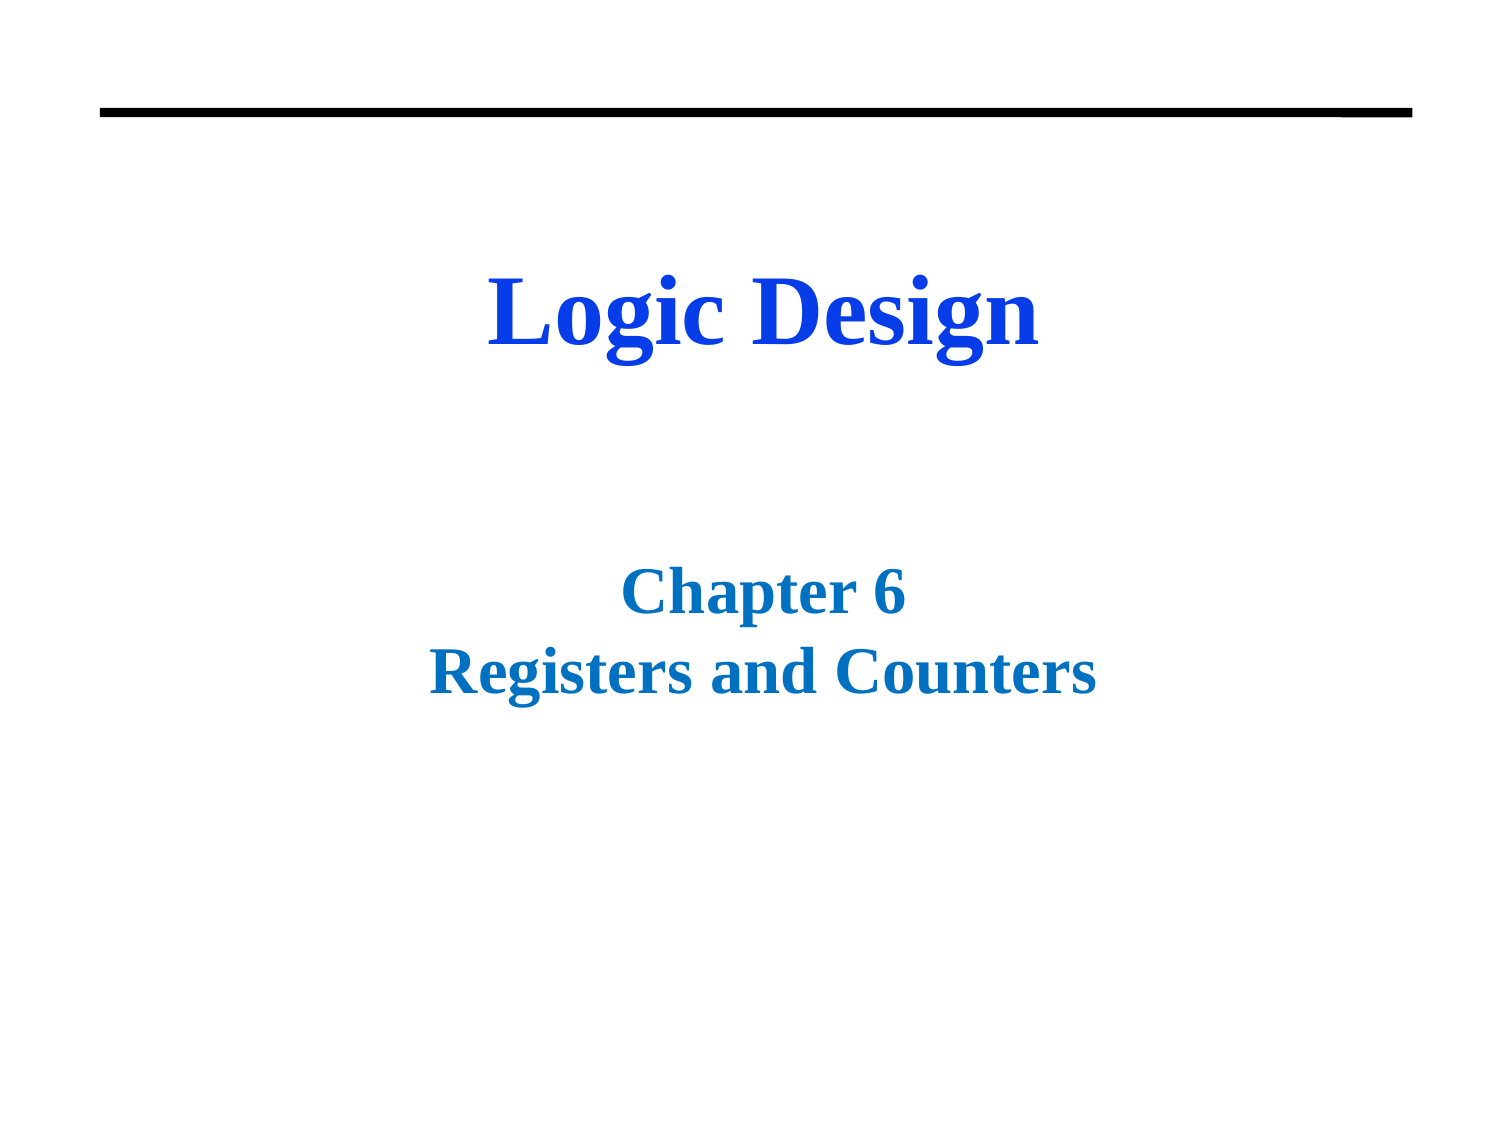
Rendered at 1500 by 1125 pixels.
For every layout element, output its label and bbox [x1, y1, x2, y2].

text_box [78, 526, 1430, 747]
text_box [76, 219, 1428, 374]
